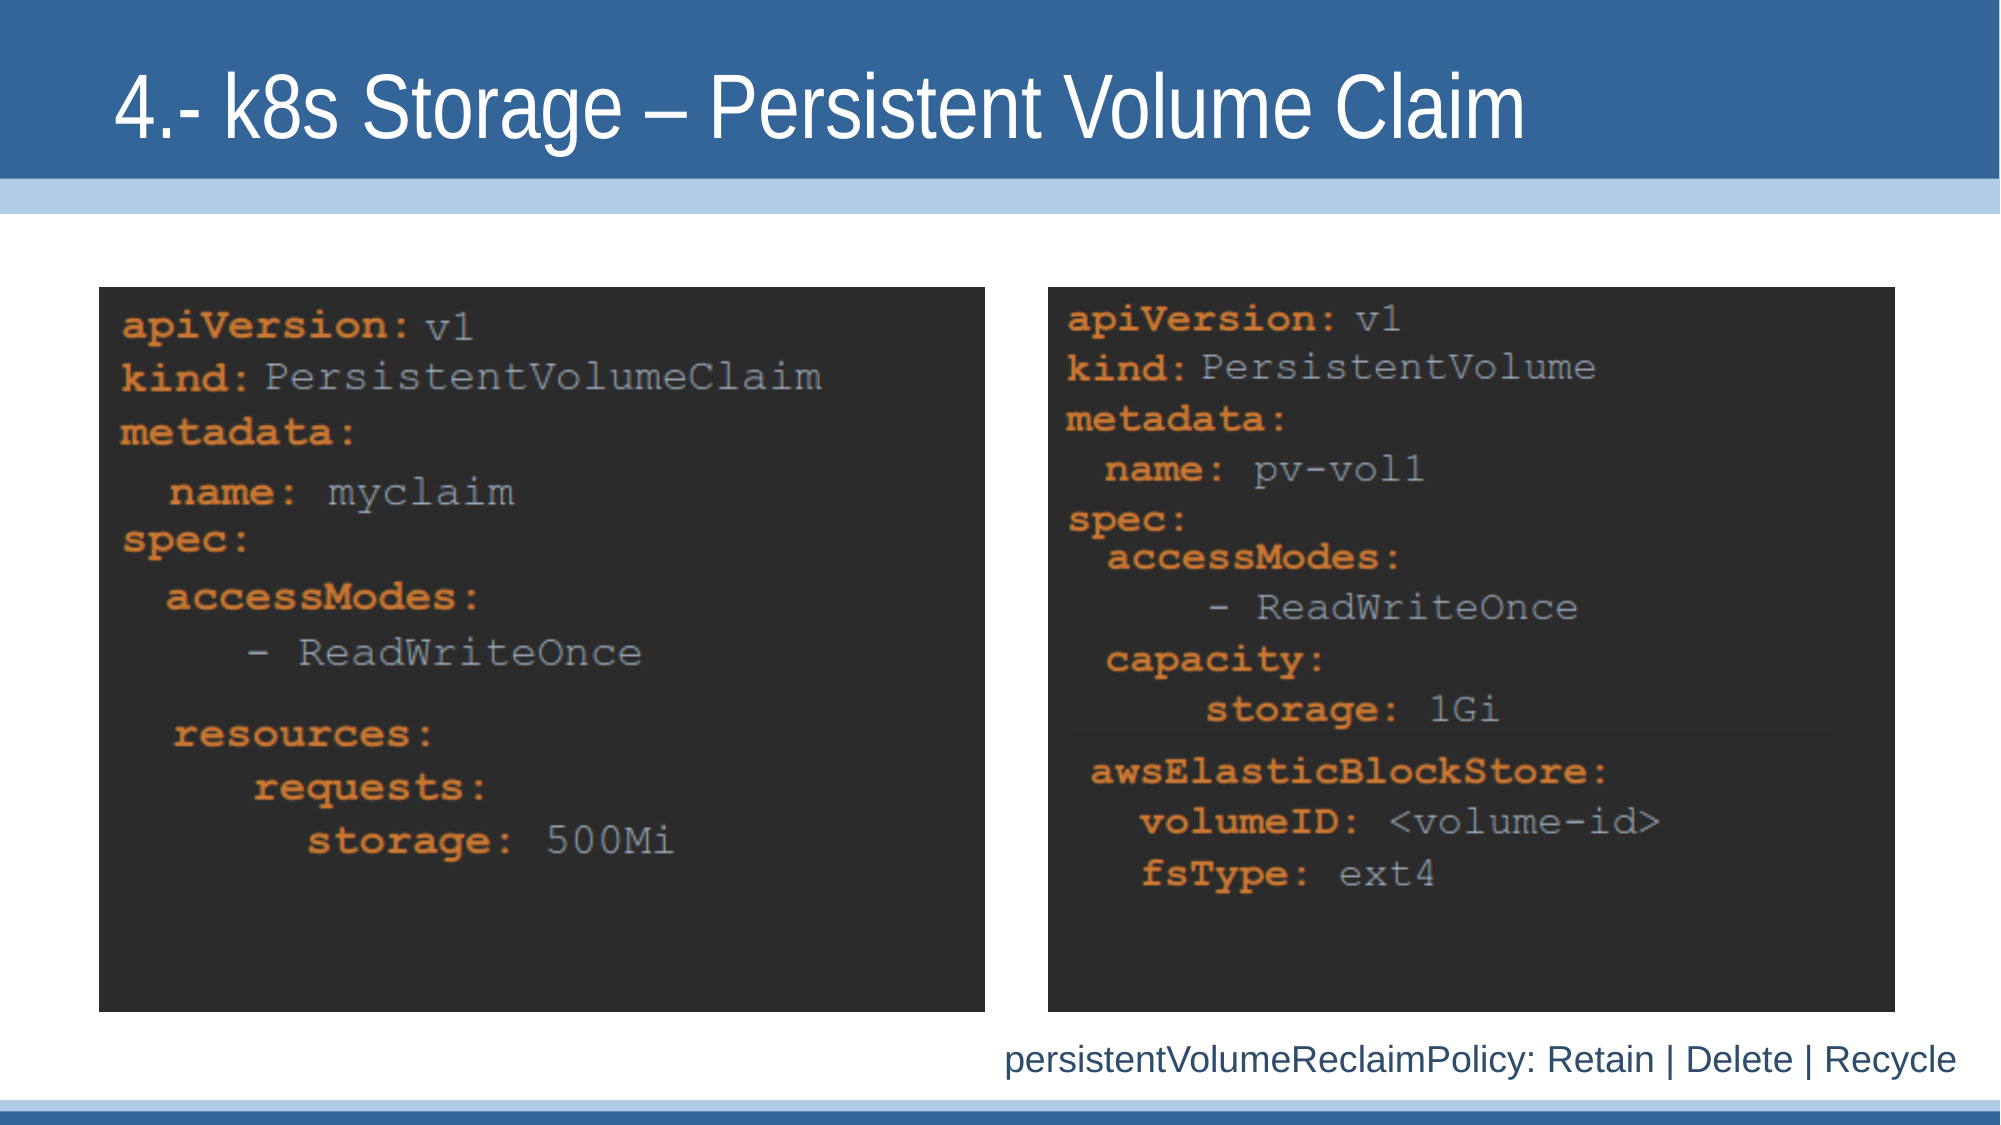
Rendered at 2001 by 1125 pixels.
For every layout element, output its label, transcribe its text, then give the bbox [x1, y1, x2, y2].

picture [99, 287, 985, 1012]
title 4.- k8s Storage – Persistent Volume Claim [99, 42, 1914, 161]
text_box persistentVolumeReclaimPolicy: Retain | Delete | Recycle [989, 1027, 1984, 1088]
picture [1048, 287, 1895, 1012]
